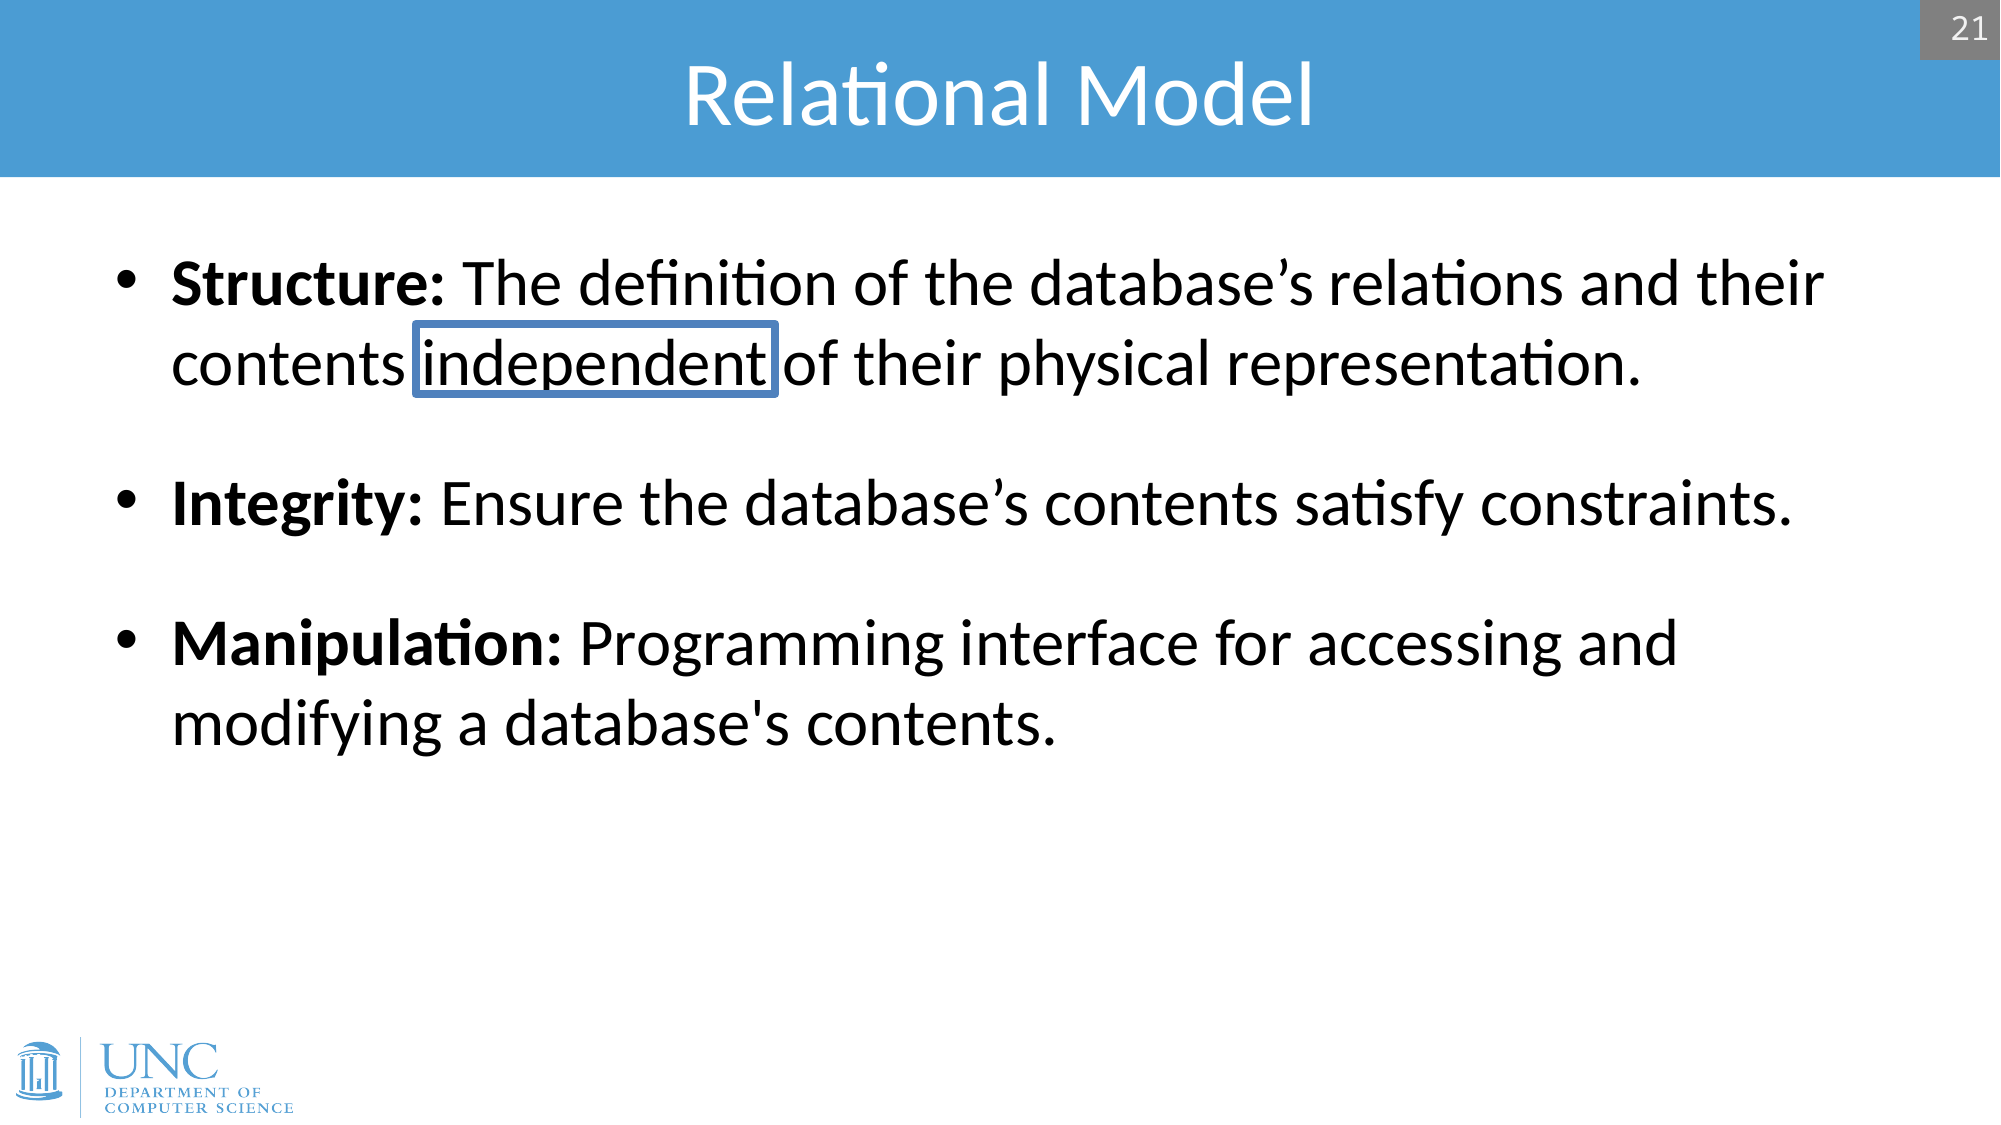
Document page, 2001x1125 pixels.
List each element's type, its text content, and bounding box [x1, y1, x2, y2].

title Relational Model [0, 0, 2000, 178]
text_box 21 [1920, 0, 2000, 60]
text_box [415, 323, 776, 394]
list Structure: The definition of the database’s relations and their contents independent of their physical representation. Integrity: Ensure the database’s contents satisfy constraints. Manipulation: Programming interface for accessing and modifying a database's contents. [99, 231, 1900, 974]
picture [16, 1037, 293, 1118]
